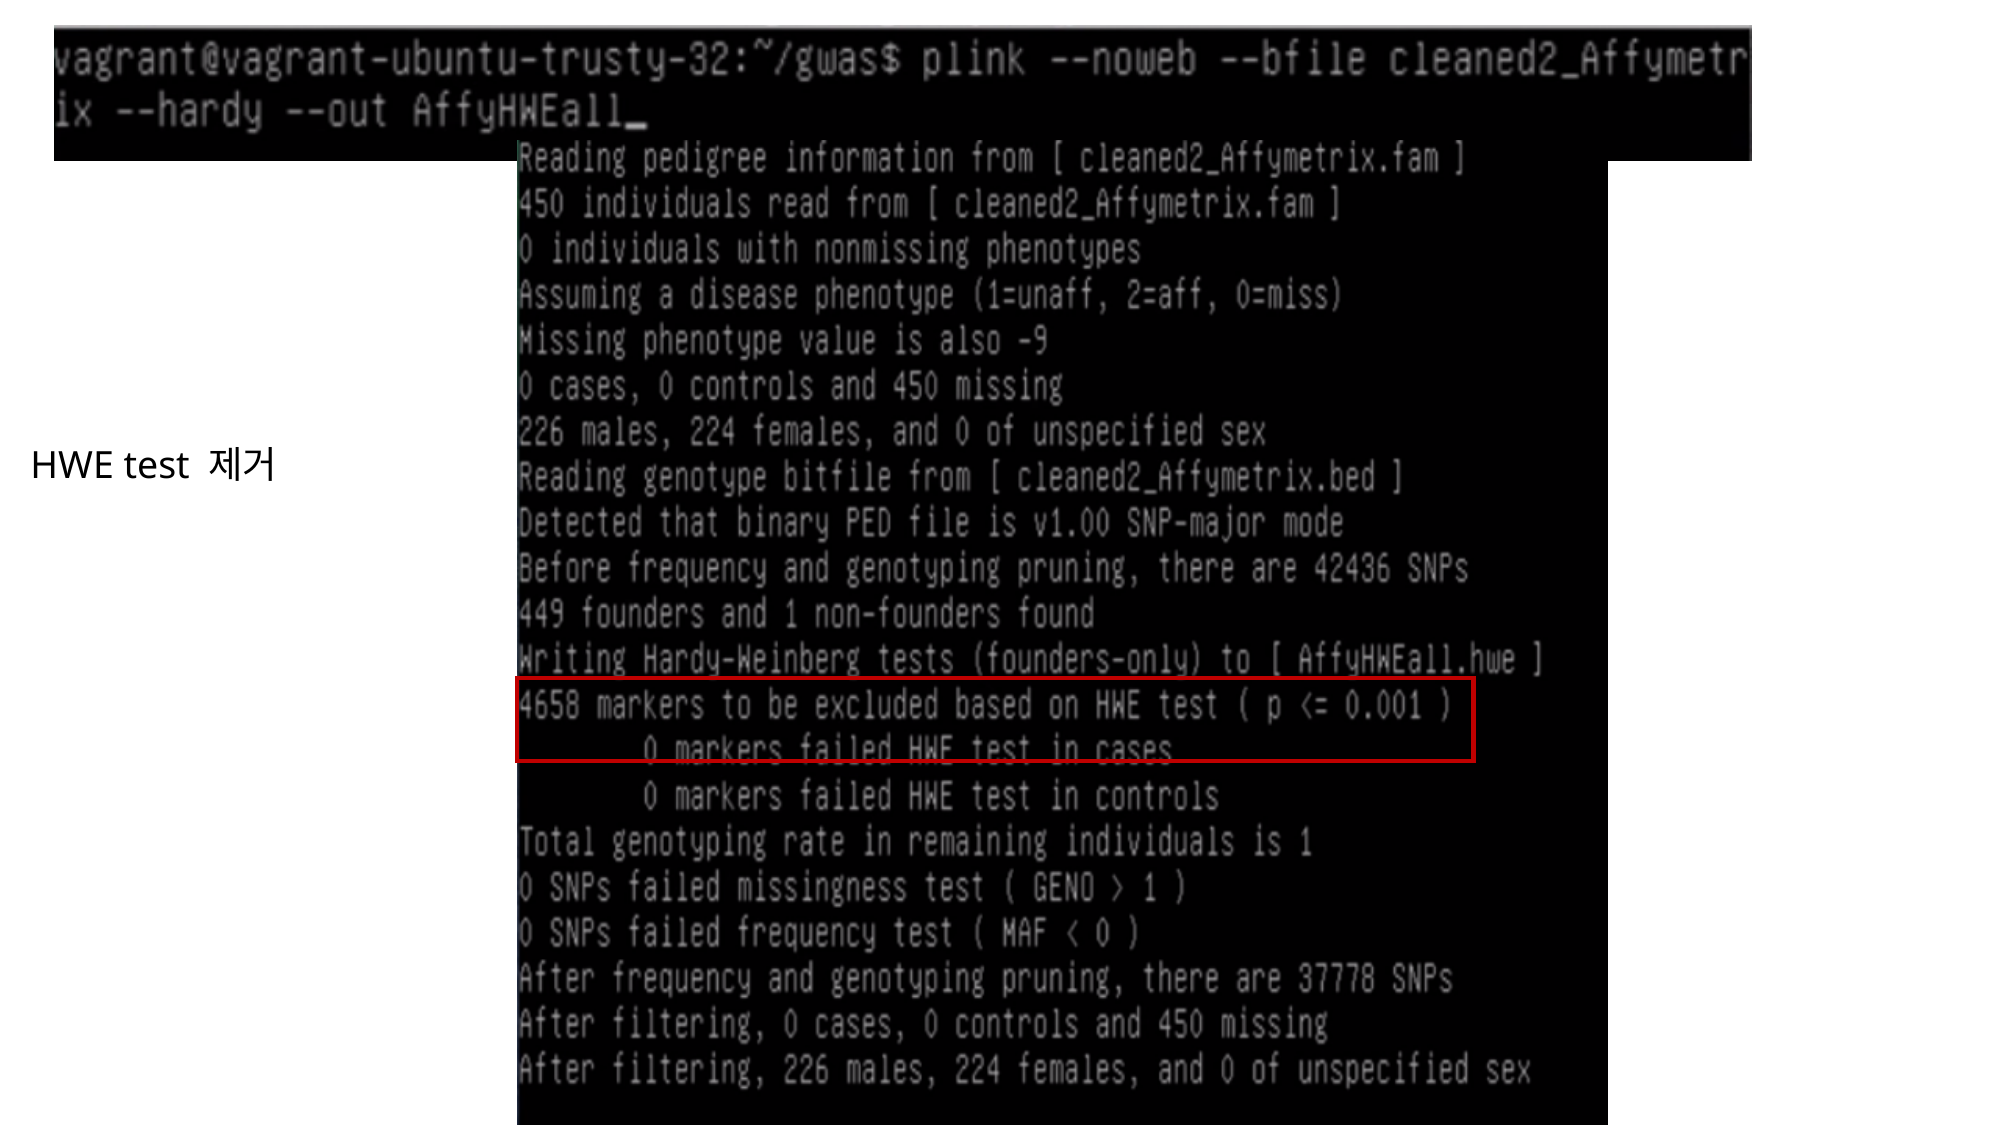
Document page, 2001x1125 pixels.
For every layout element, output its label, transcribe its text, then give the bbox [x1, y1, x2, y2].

picture [54, 25, 1752, 1125]
text_box HWE test 제거 [15, 434, 319, 494]
